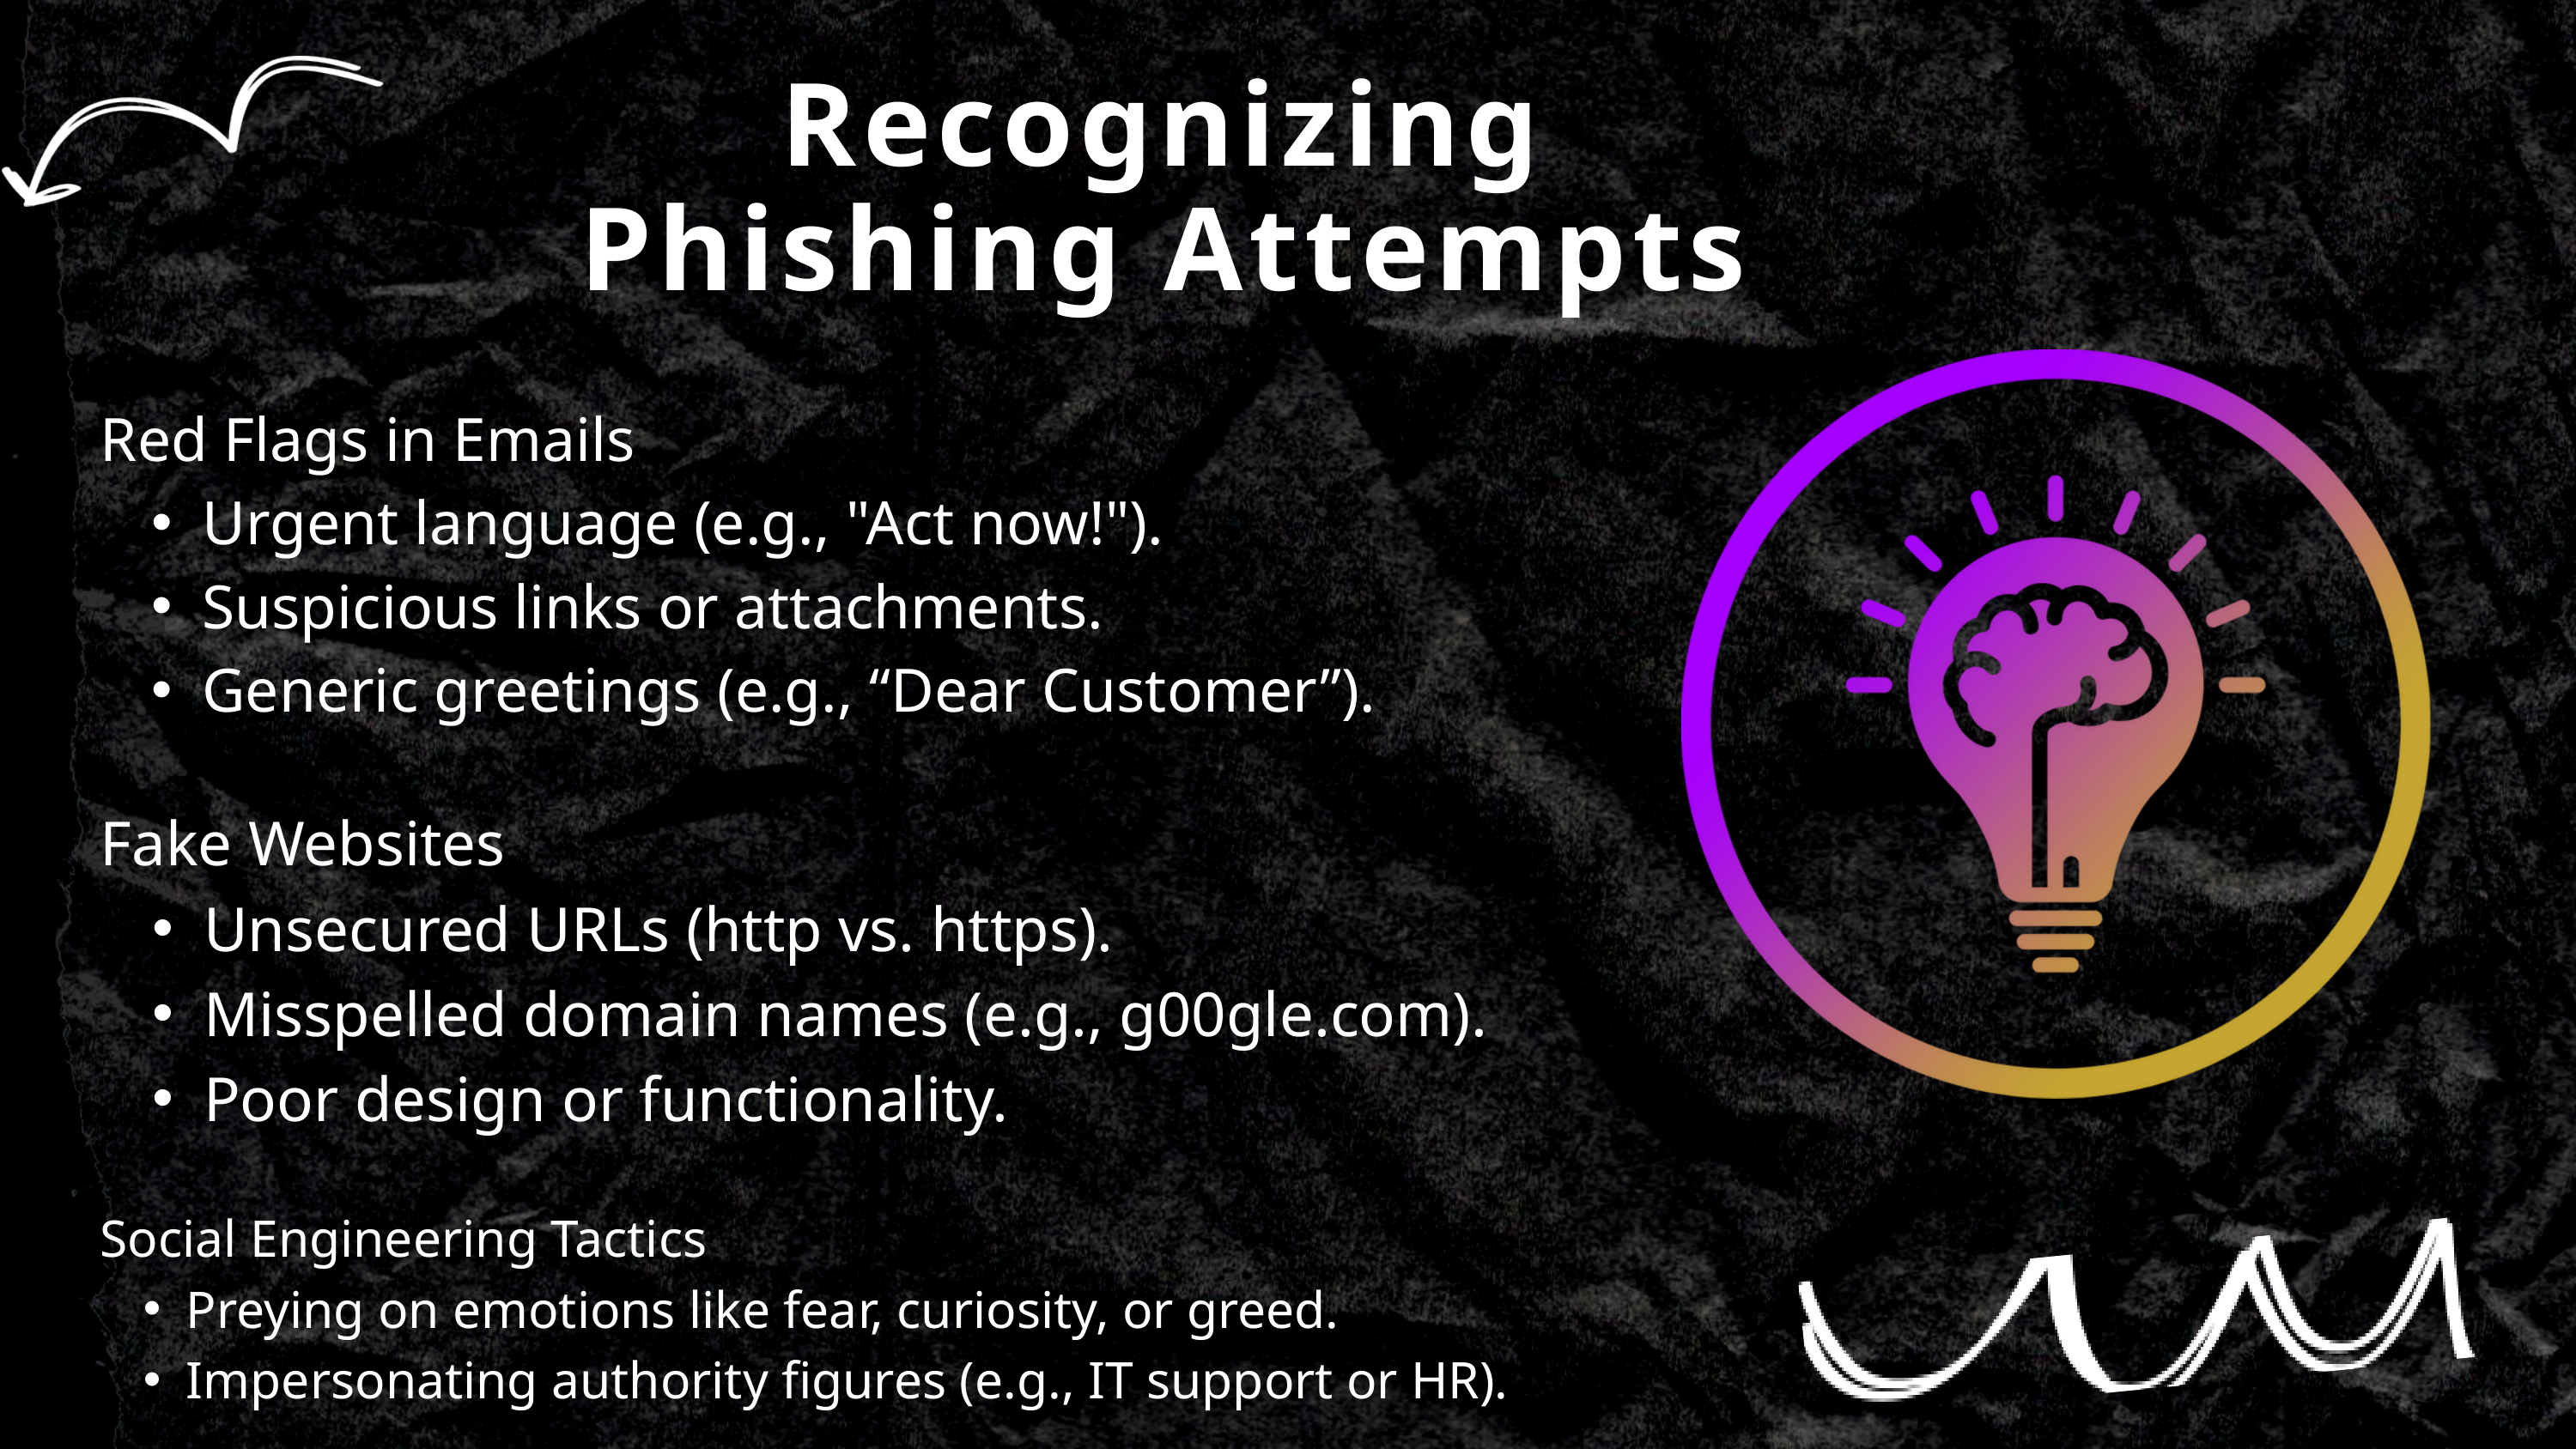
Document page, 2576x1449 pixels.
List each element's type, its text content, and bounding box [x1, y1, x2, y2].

text_box [1797, 1205, 2576, 1422]
text_box Fake Websites Unsecured URLs (http vs. https). Misspelled domain names (e.g., g00gle.com). Poor design or functionality. [100, 792, 1513, 1134]
text_box Social Engineering Tactics Preying on emotions like fear, curiosity, or greed. Impersonating authority figures (e.g., IT support or HR). [100, 1197, 1524, 1449]
text_box Red Flags in Emails Urgent language (e.g., "Act now!"). Suspicious links or attachments. Generic greetings (e.g., “Dear Customer”). [100, 389, 1396, 792]
text_box [0, 0, 2576, 1449]
text_box [1681, 349, 2432, 1099]
text_box Recognizing Phishing Attempts [530, 65, 1798, 314]
text_box [0, 56, 385, 208]
